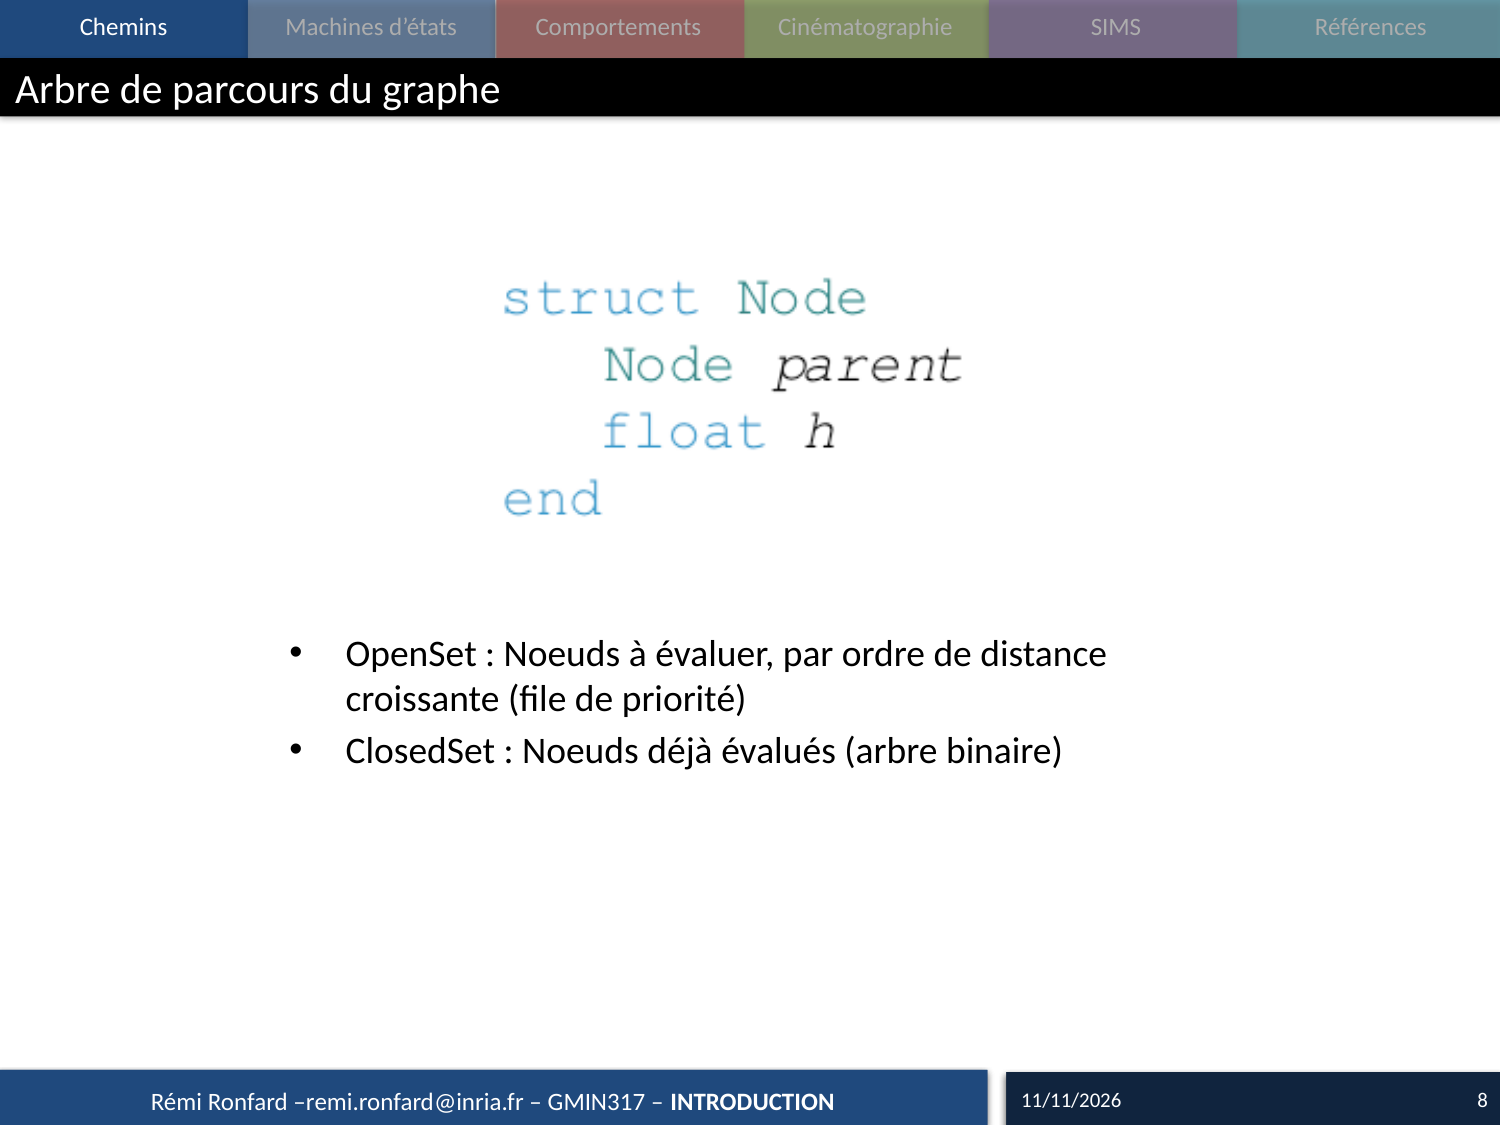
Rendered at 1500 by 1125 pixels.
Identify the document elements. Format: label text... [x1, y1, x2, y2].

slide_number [1006, 1070, 1153, 1125]
footer Rémi Ronfard –remi.ronfard@inria.fr – GMIN317 – INTRODUCTION [0, 1072, 988, 1125]
title Arbre de parcours du graphe [0, 58, 1500, 117]
text_box OpenSet : Noeuds à évaluer, par ordre de distance croissante (file de priorité) ClosedSet : Noeuds déjà évalués (arbre binaire) [274, 621, 1183, 1005]
picture [479, 266, 1021, 559]
slide_number 8 [1153, 1071, 1500, 1125]
